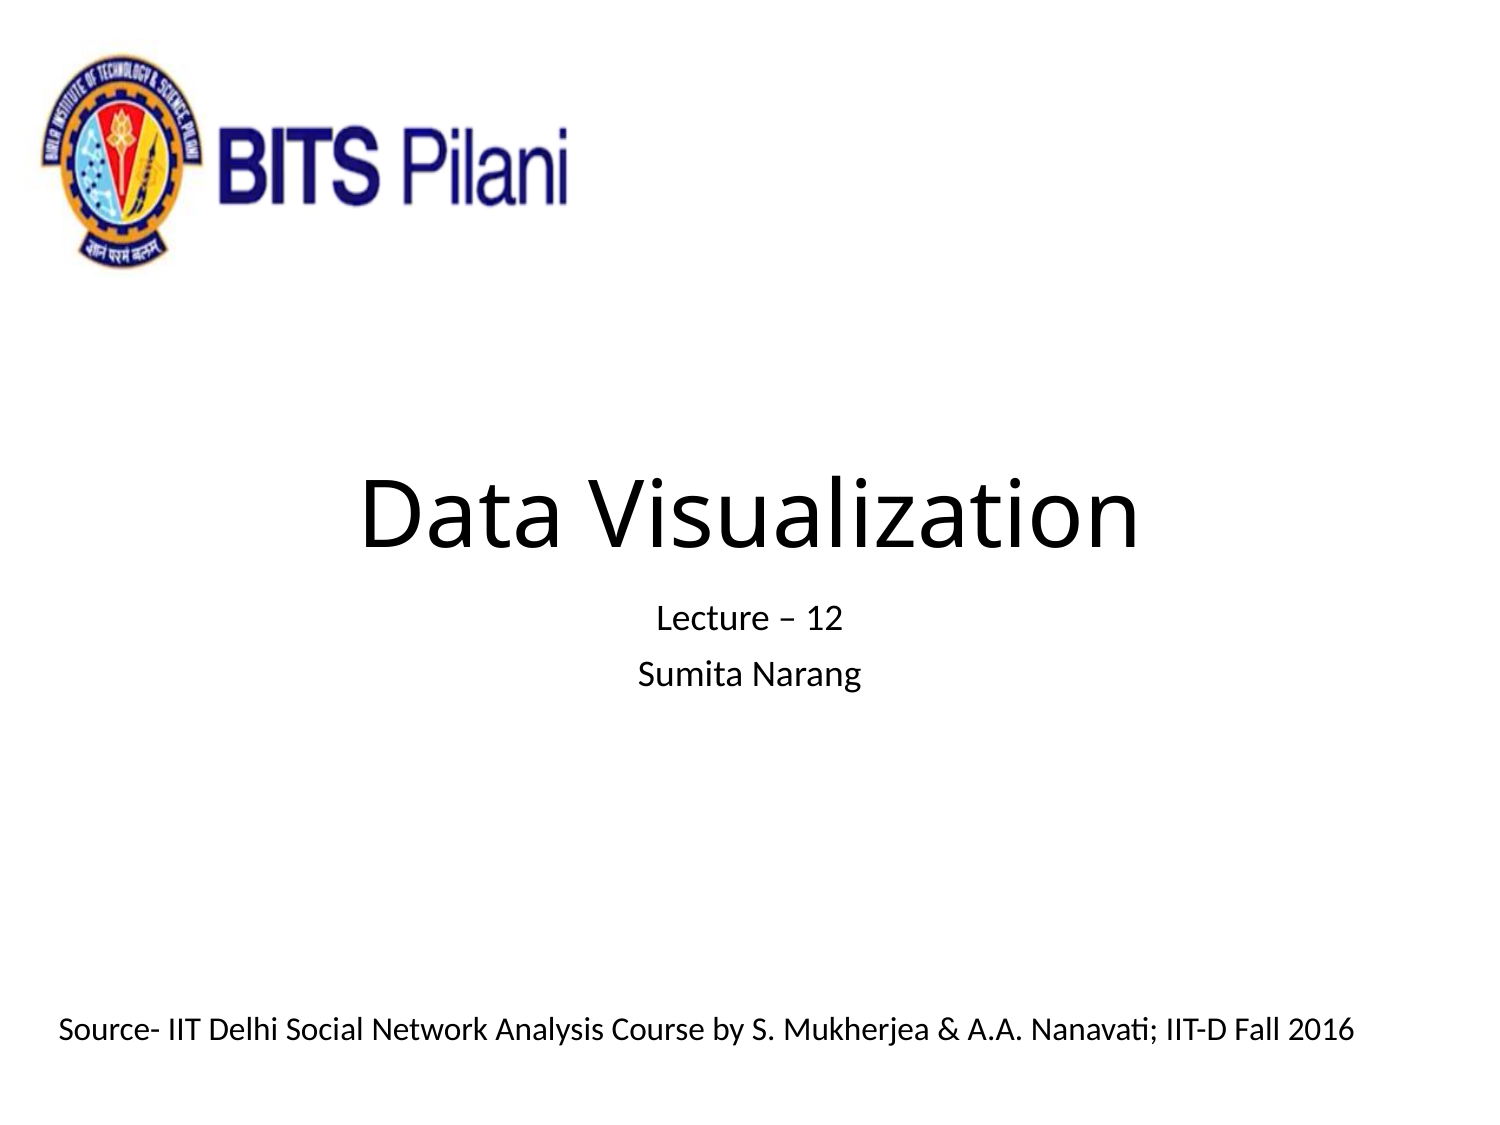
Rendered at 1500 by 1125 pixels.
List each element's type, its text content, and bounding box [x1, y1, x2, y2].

picture [25, 39, 580, 278]
subtitle Lecture – 12 Sumita Narang [187, 590, 1313, 863]
title Data Visualization [187, 325, 1313, 576]
text_box Source- IIT Delhi Social Network Analysis Course by S. Mukherjea & A.A. Nanavati; IIT-D Fall 2016 [43, 999, 1457, 1095]
